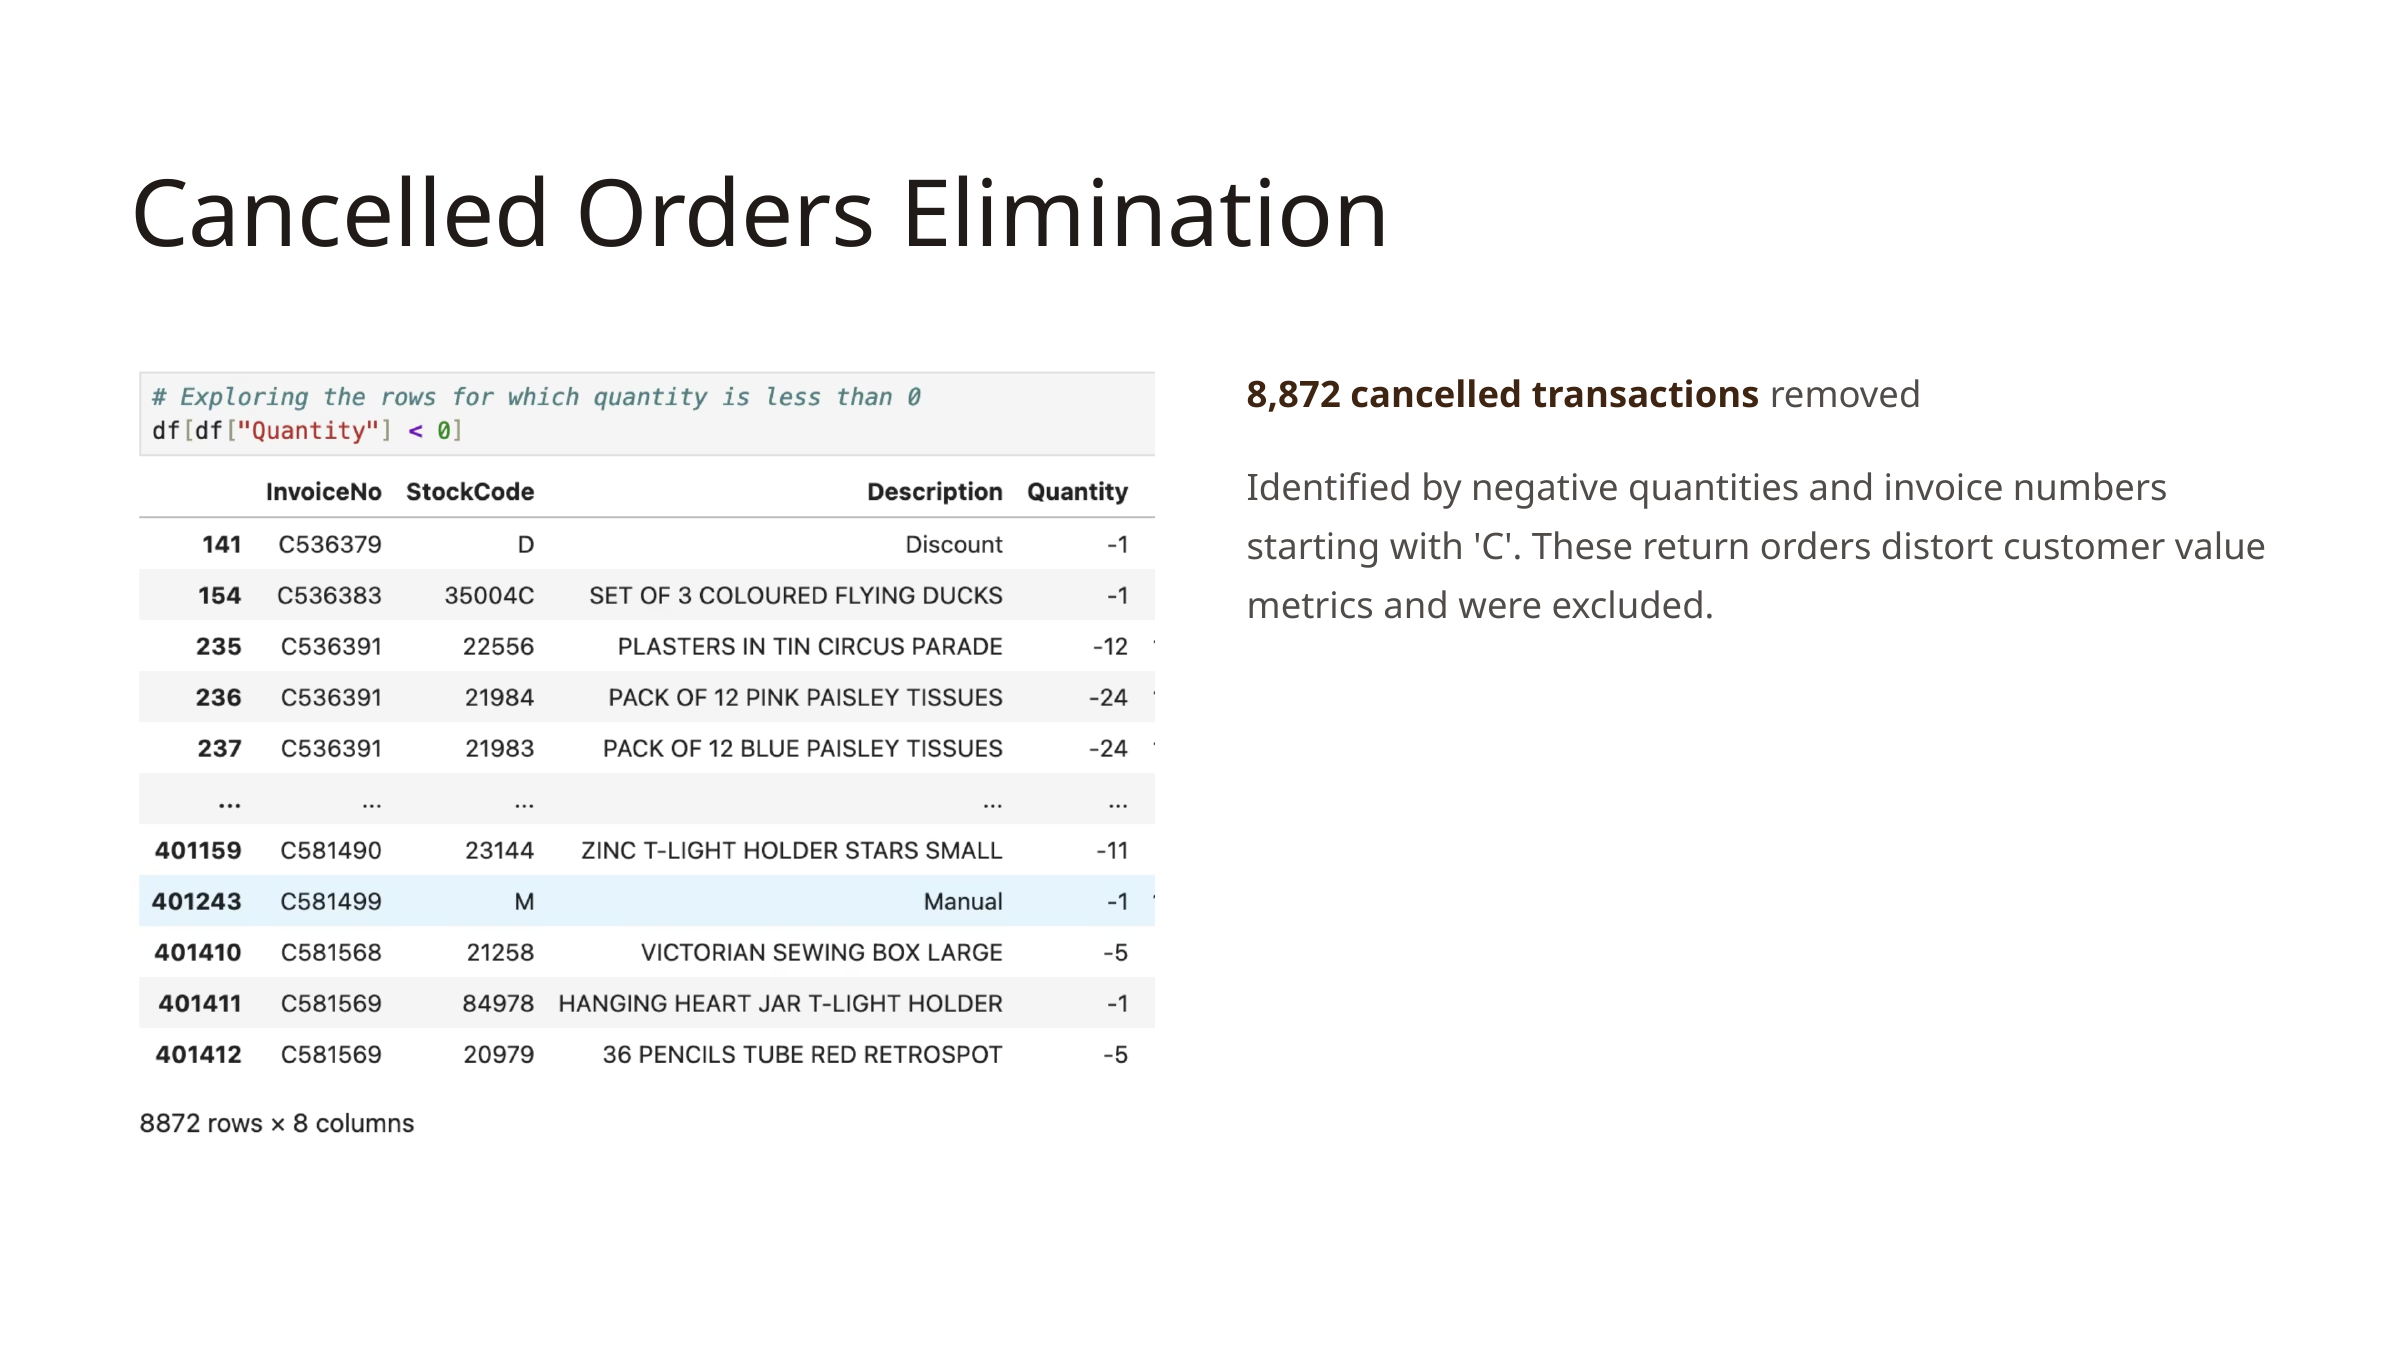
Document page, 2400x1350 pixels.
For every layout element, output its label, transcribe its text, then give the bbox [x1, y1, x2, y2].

text_box Cancelled Orders Elimination [130, 149, 1465, 266]
text_box 8,872 cancelled transactions removed [1246, 355, 2271, 415]
picture [130, 363, 1155, 1159]
text_box Identified by negative quantities and invoice numbers starting with 'C'. These return orders distort customer value metrics and were excluded. [1246, 448, 2271, 627]
